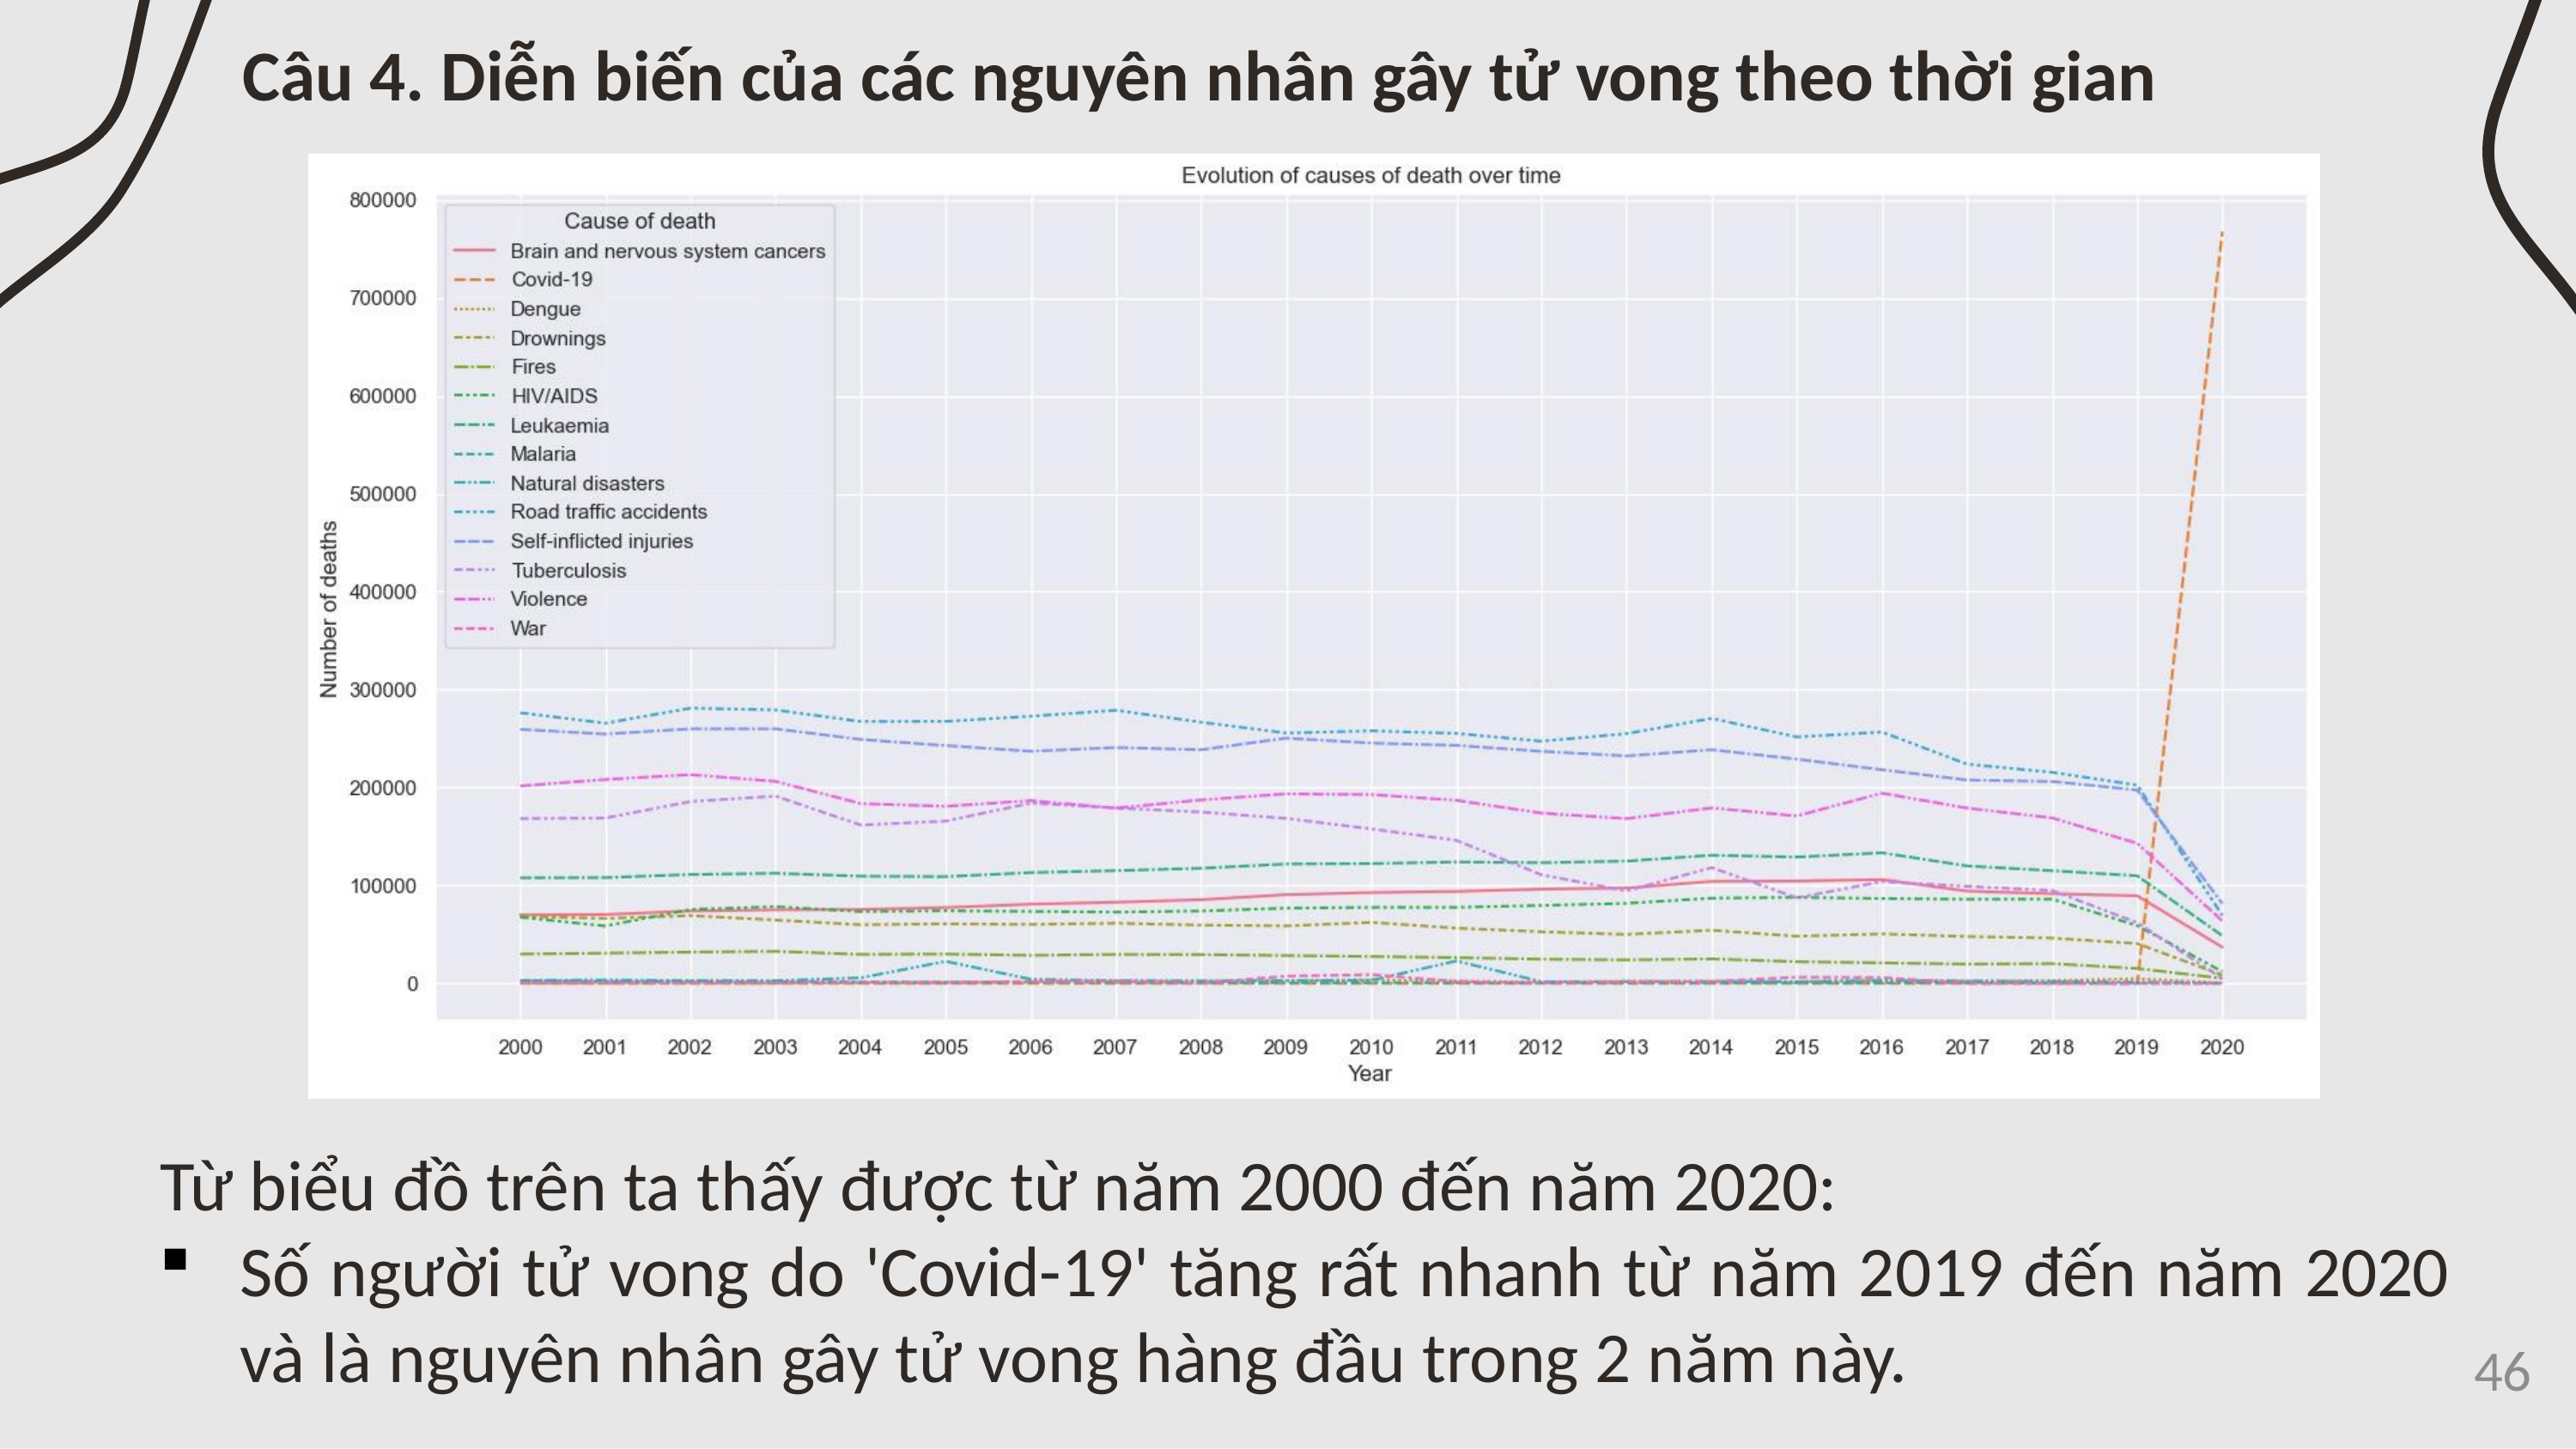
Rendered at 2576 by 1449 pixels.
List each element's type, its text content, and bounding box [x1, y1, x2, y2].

title Câu 4. Diễn biến của các nguyên nhân gây tử vong theo thời gian [240, 27, 2166, 271]
text_box 46 [2472, 1332, 2534, 1403]
picture [308, 153, 2321, 1099]
text_box Từ biểu đồ trên ta thấy được từ năm 2000 đến năm 2020: Số người tử vong do 'Covid-19' tăng rất nhanh từ năm 2019 đến năm 2020 và là nguyên nhân gây tử vong hàng đầu trong 2 năm này. [157, 1137, 2471, 1397]
